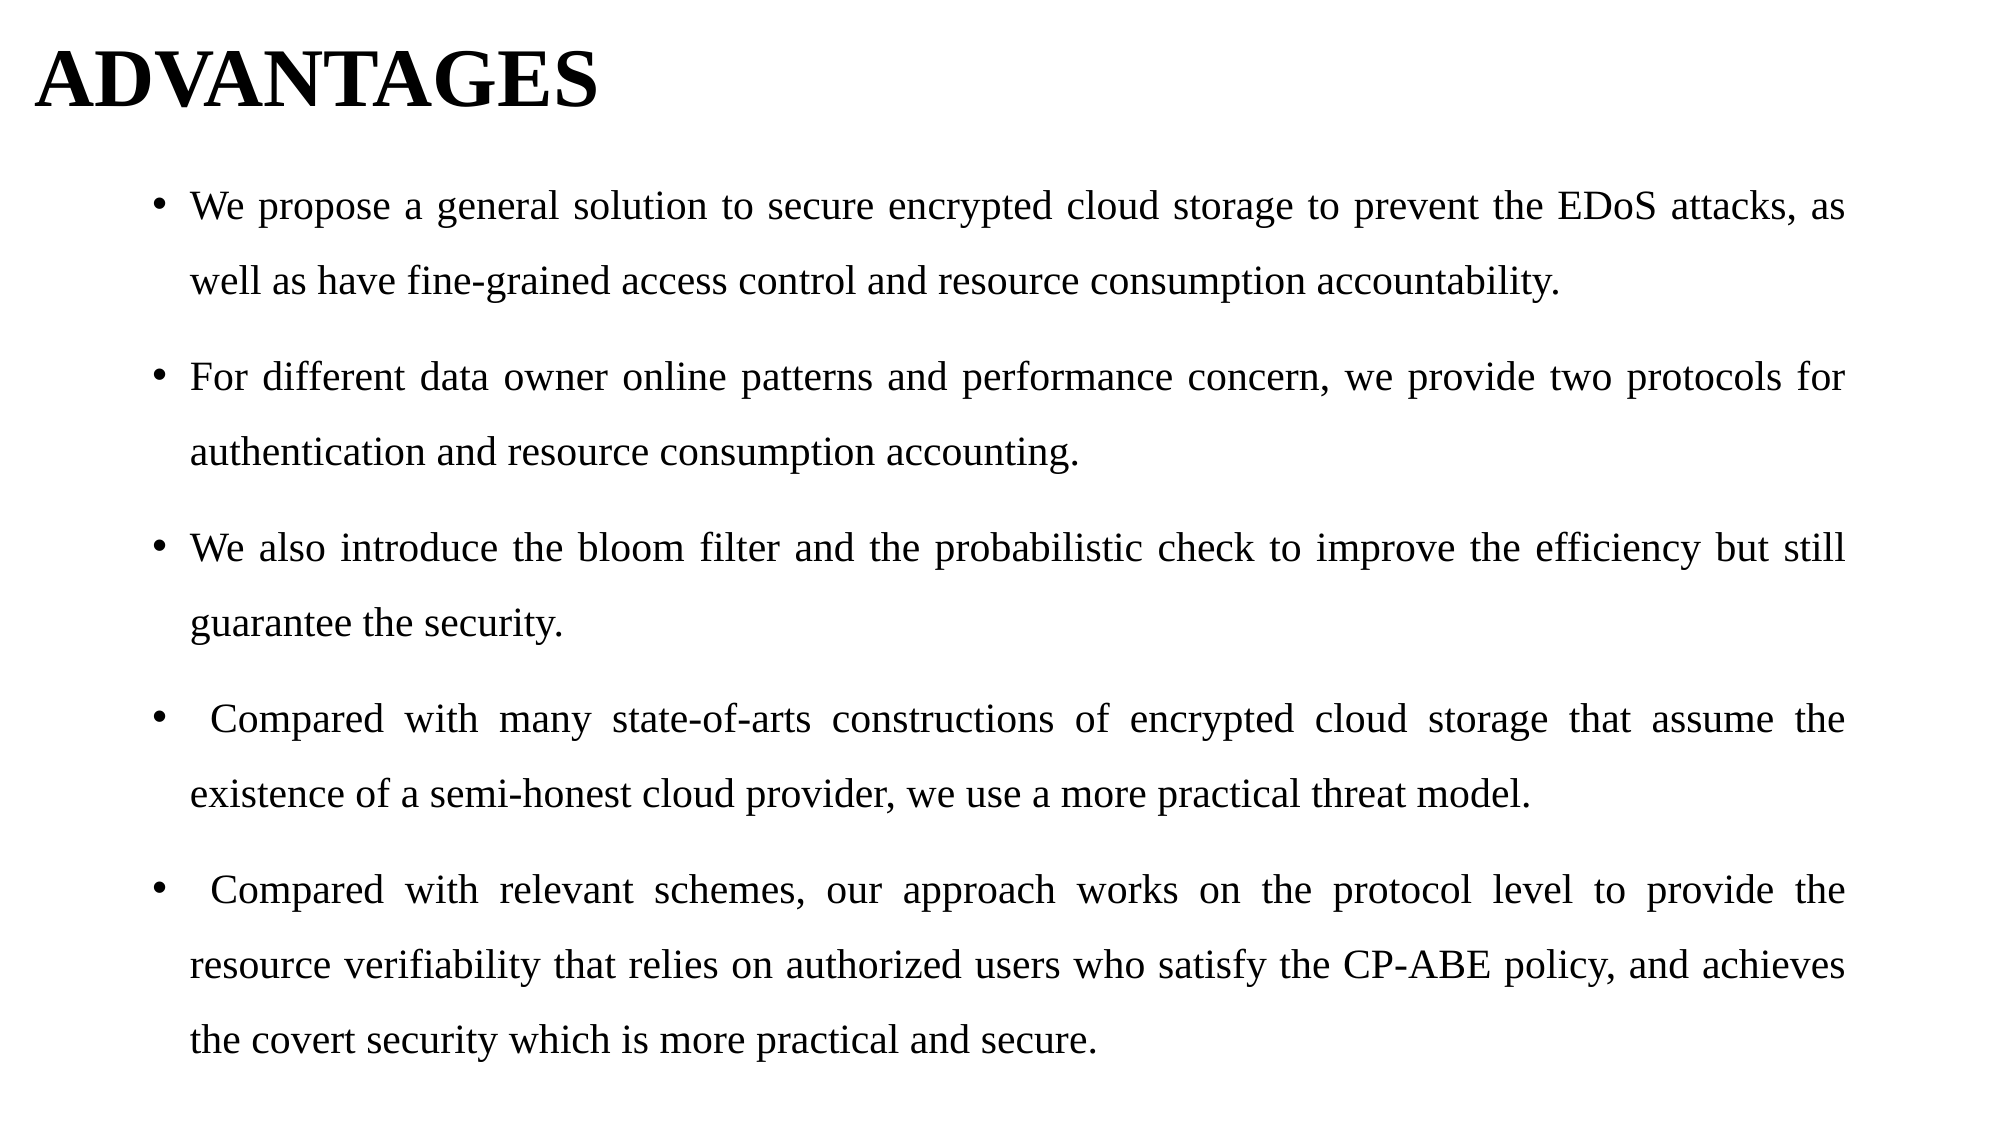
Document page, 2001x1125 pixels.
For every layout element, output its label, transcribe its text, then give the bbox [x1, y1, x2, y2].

title ADVANTAGES [19, 12, 1745, 146]
list We propose a general solution to secure encrypted cloud storage to prevent the EDoS attacks, as well as have fine-grained access control and resource consumption accountability. For different data owner online patterns and performance concern, we provide two protocols for authentication and resource consumption accounting. We also introduce the bloom filter and the probabilistic check to improve the efficiency but still guarantee the security. Compared with many state-of-arts constructions of encrypted cloud storage that assume the existence of a semi-honest cloud provider, we use a more practical threat model. Compared with relevant schemes, our approach works on the protocol level to provide the resource verifiability that relies on authorized users who satisfy the CP-ABE policy, and achieves the covert security which is more practical and secure. [137, 145, 1863, 1070]
